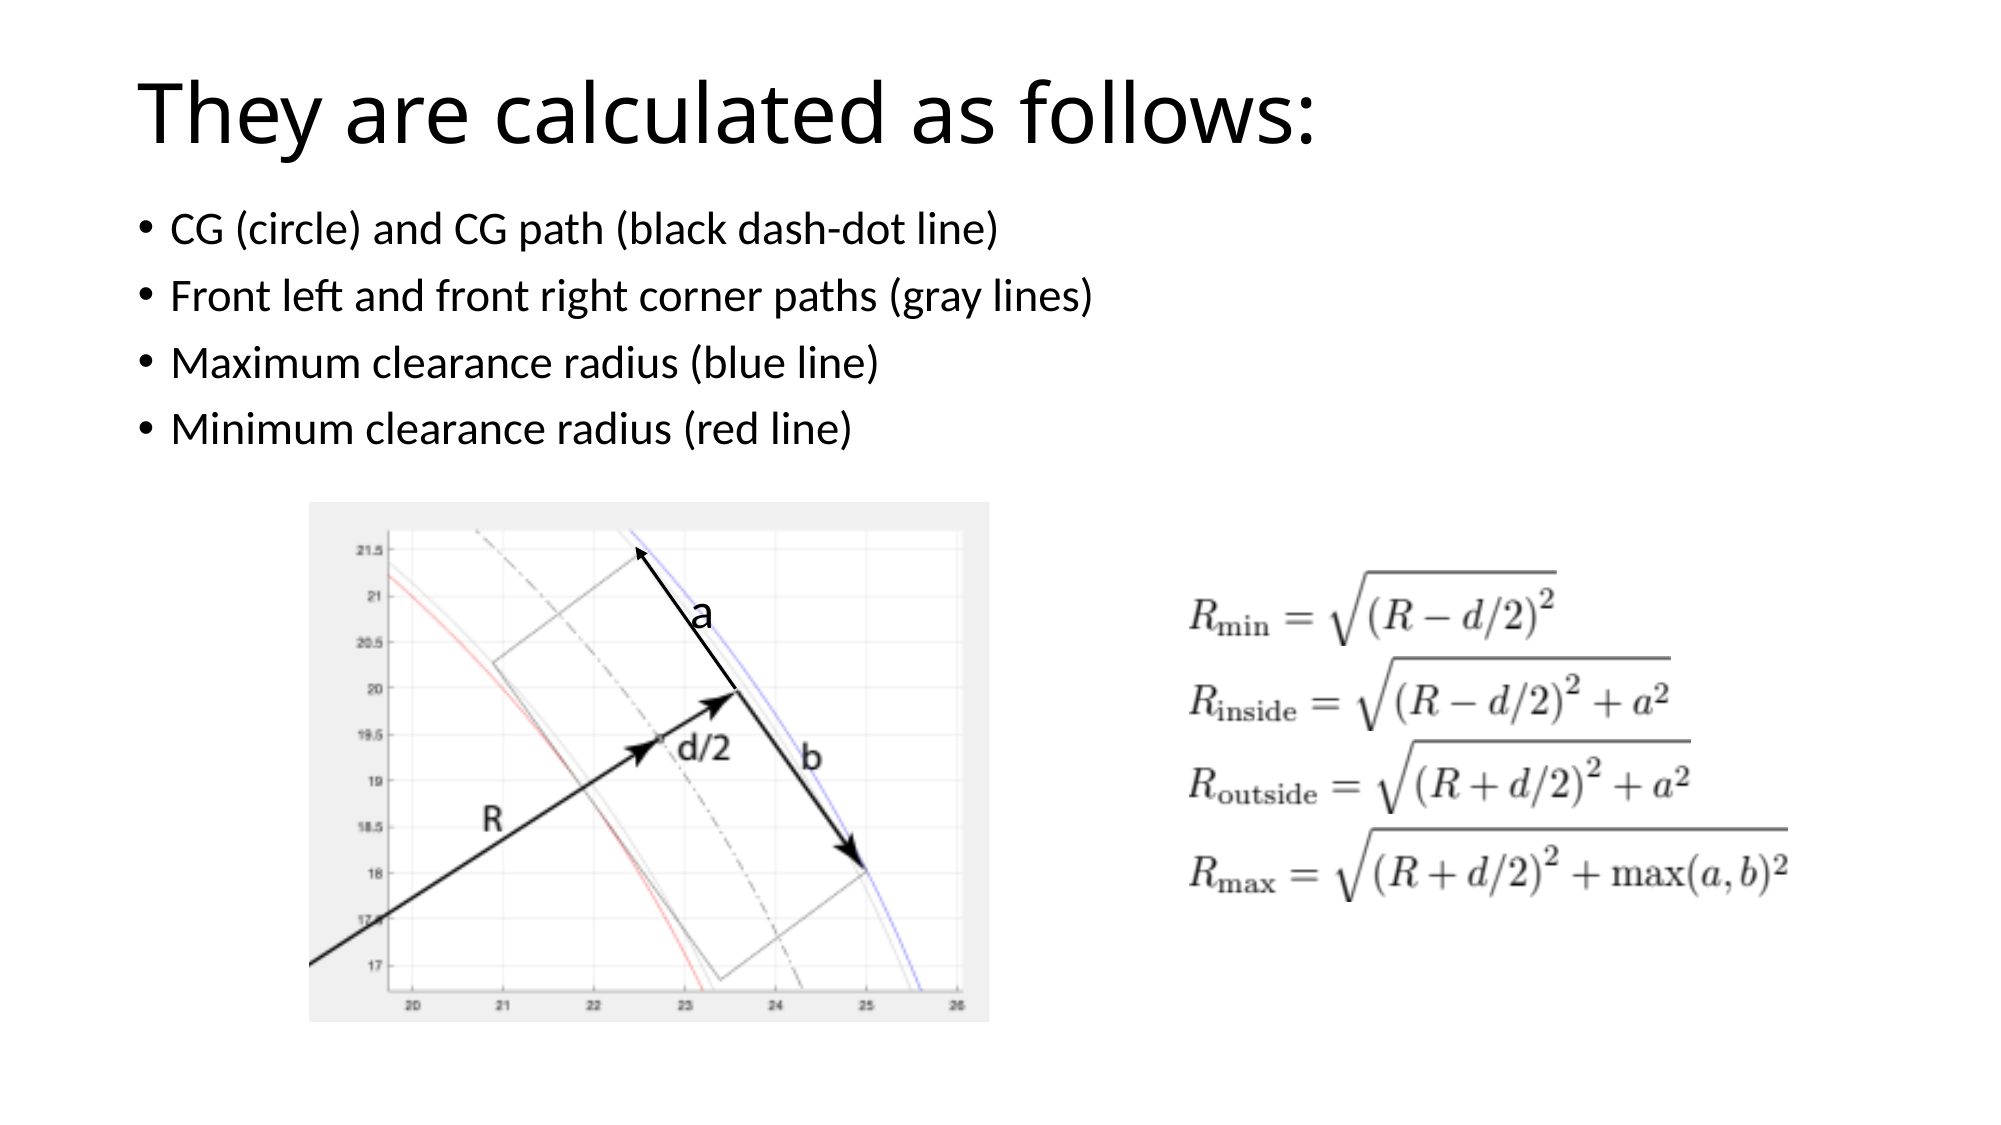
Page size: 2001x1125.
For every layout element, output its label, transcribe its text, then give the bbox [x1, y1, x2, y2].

title They are calculated as follows: [123, 7, 1848, 225]
picture [1188, 827, 1788, 902]
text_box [635, 546, 736, 689]
picture [1188, 656, 1671, 731]
picture [1188, 570, 1557, 645]
picture [1188, 739, 1691, 814]
list CG (circle) and CG path (black dash-dot line) Front left and front right corner paths (gray lines) Maximum clearance radius (blue line) Minimum clearance radius (red line) [123, 196, 1558, 466]
picture [309, 501, 990, 1022]
